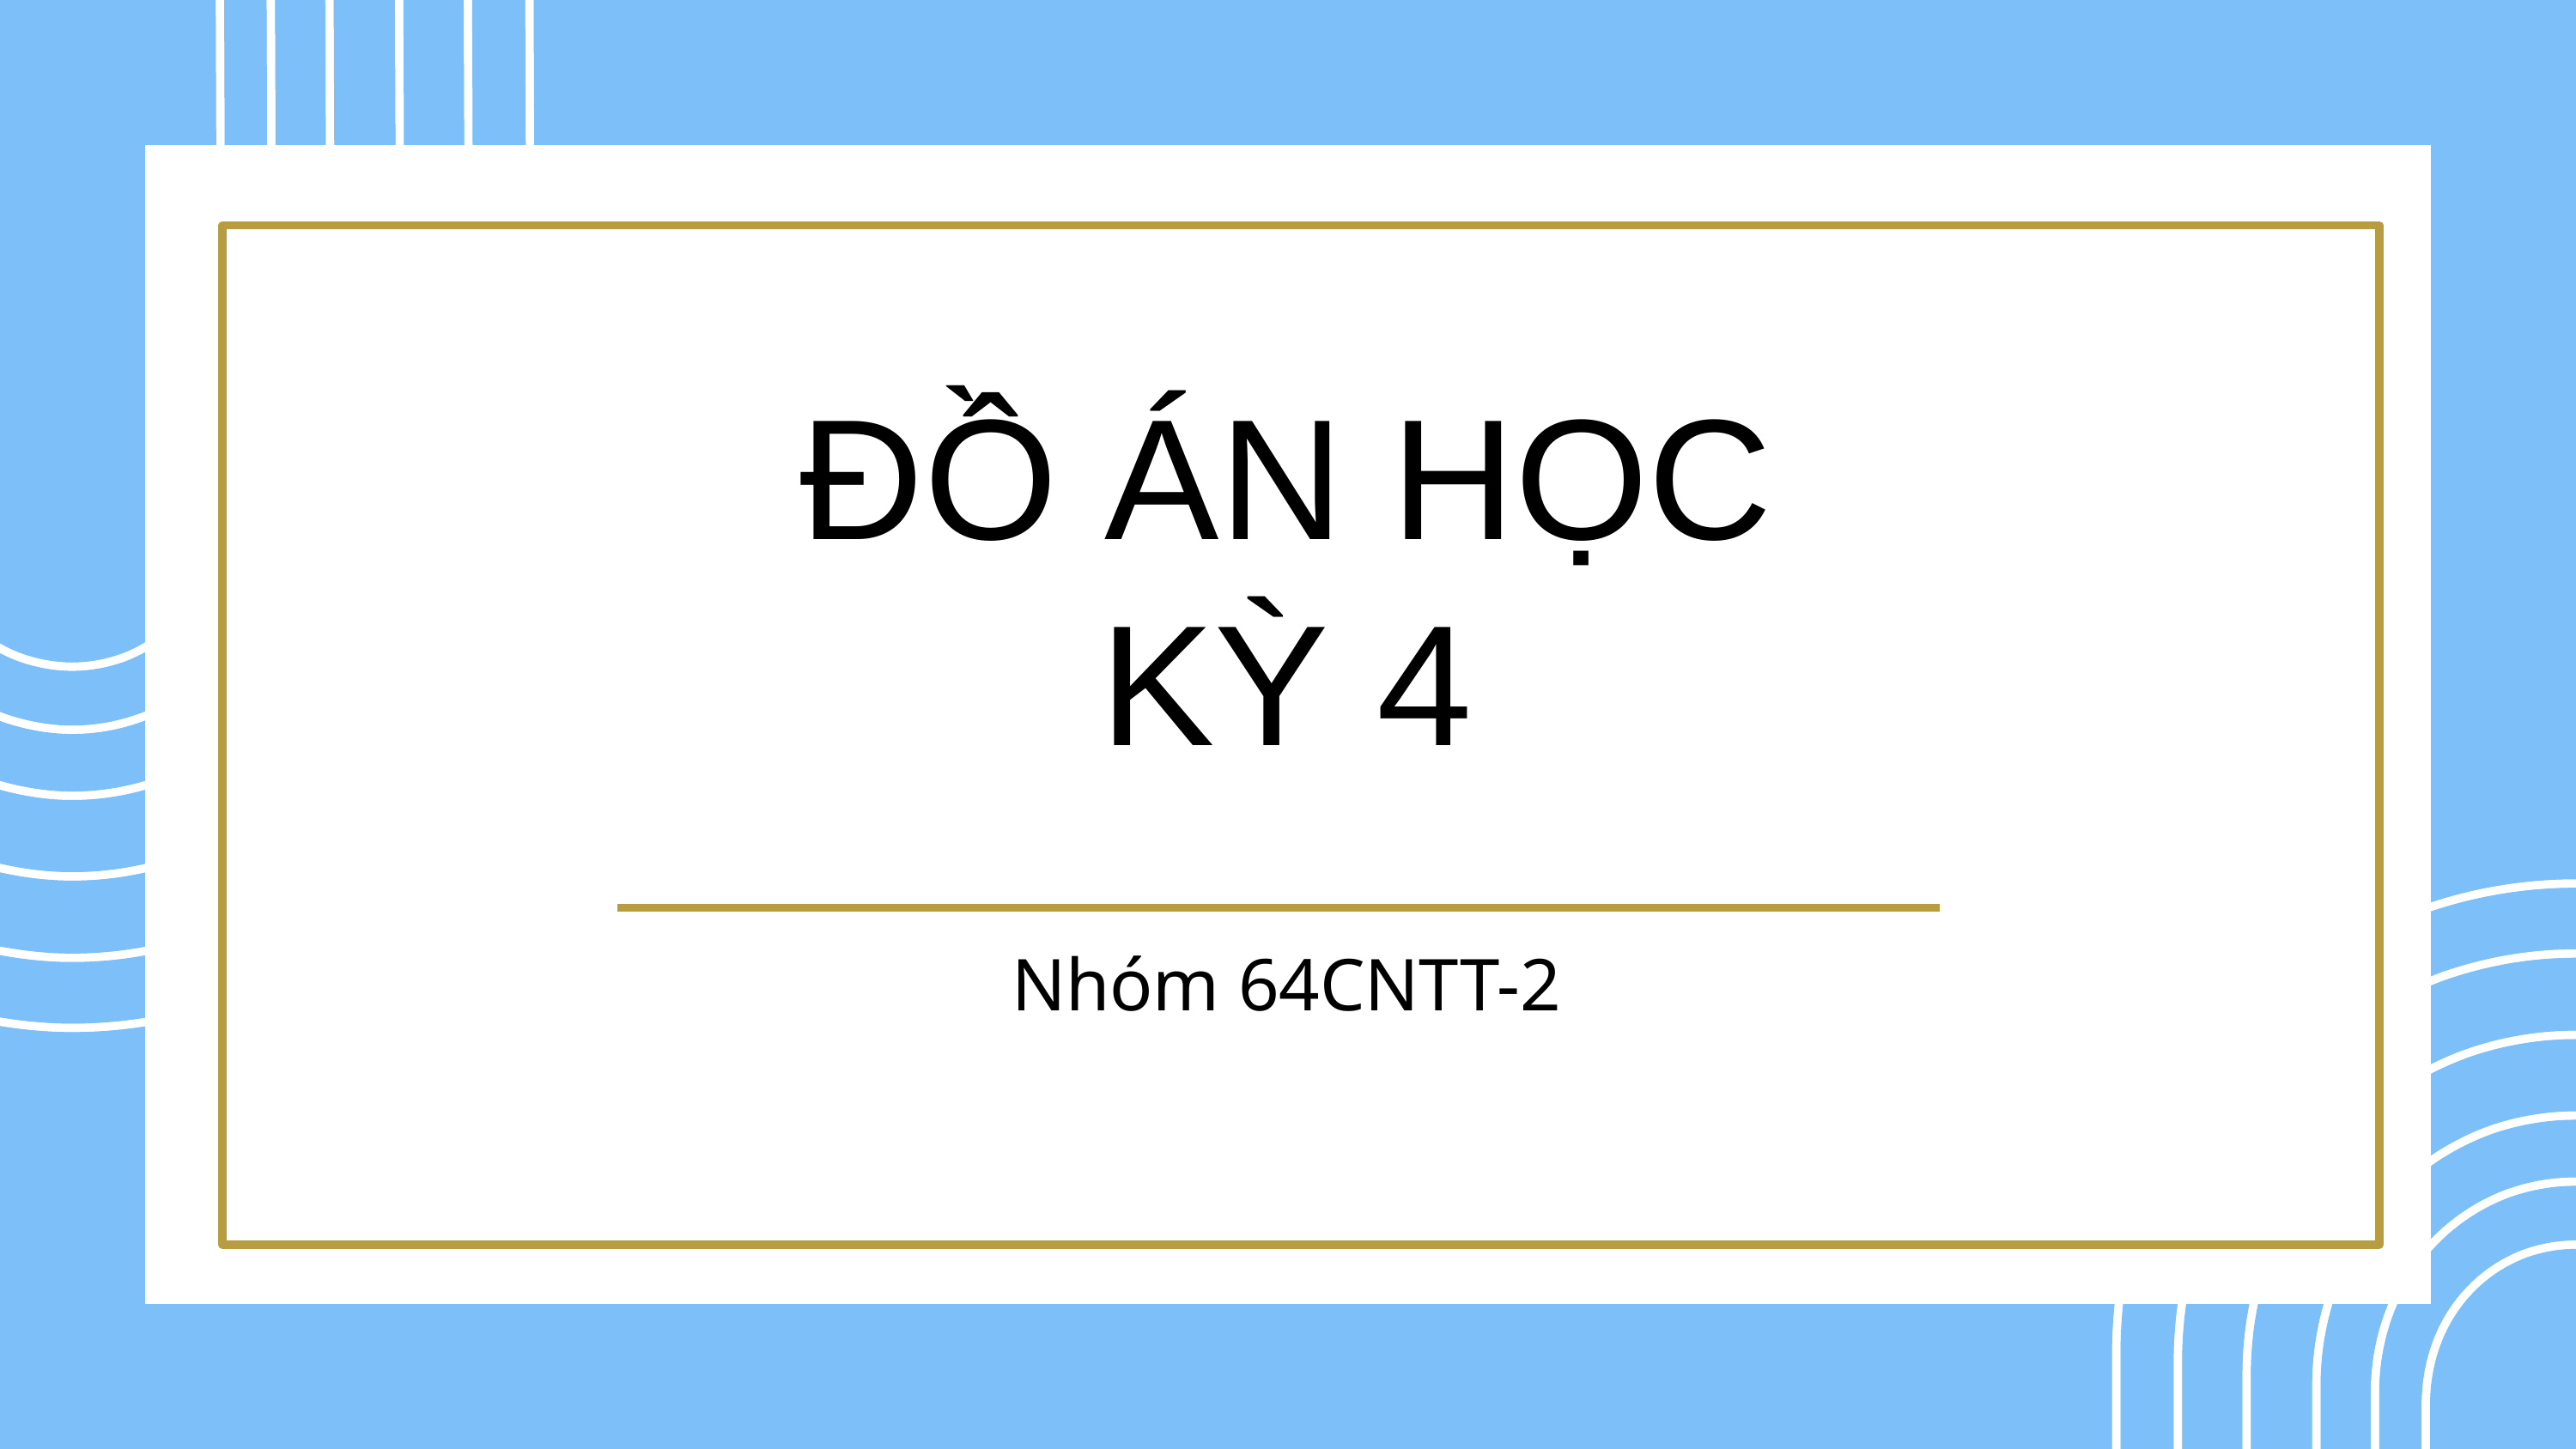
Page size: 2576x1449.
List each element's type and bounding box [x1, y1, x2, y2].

text_box [2116, 882, 2576, 1449]
text_box [222, 225, 2380, 1246]
text_box [0, 0, 534, 1030]
text_box [144, 144, 2432, 1304]
